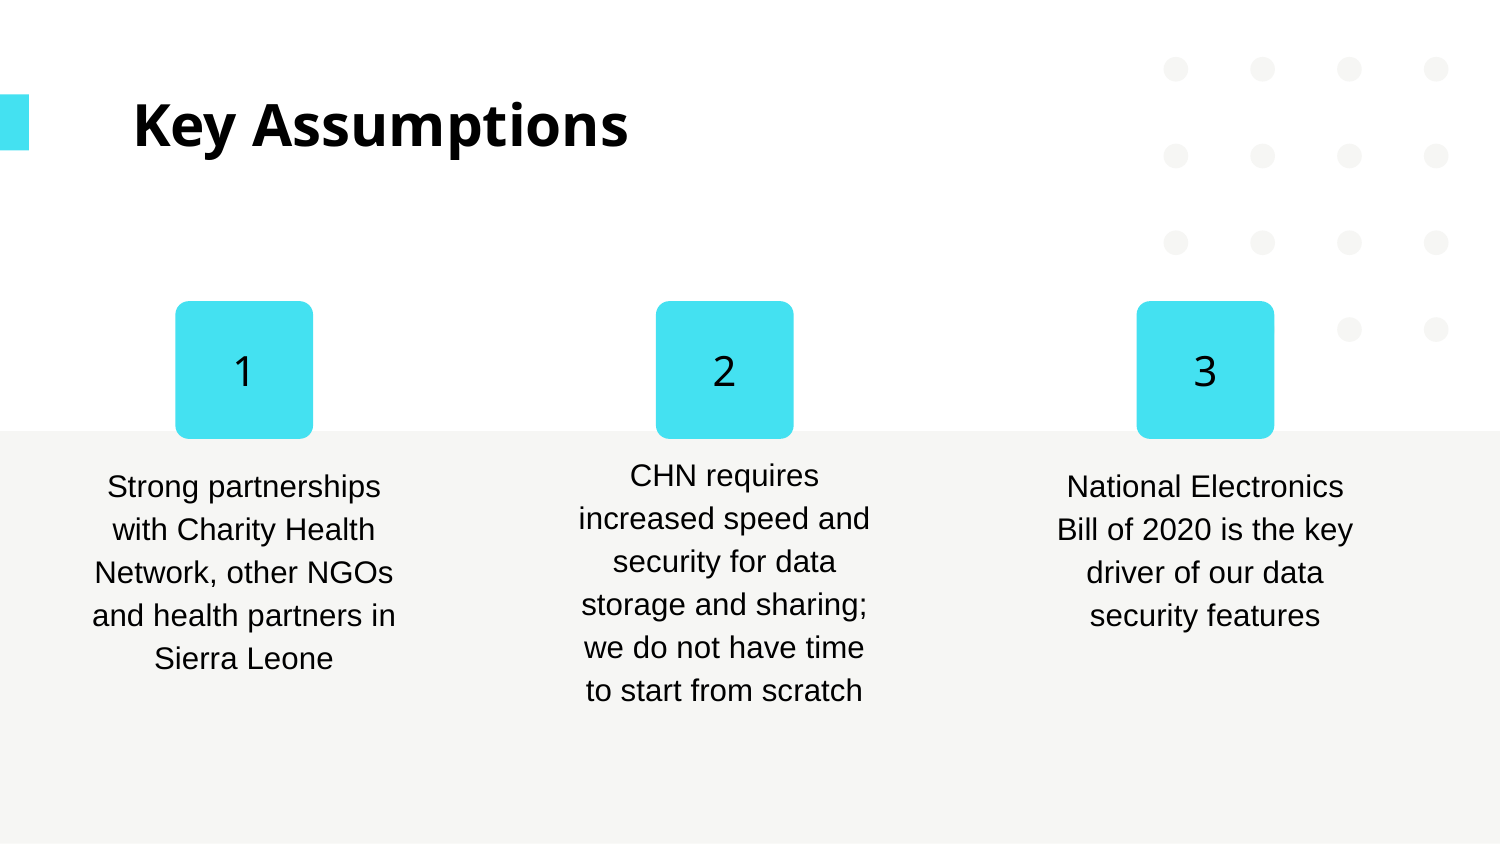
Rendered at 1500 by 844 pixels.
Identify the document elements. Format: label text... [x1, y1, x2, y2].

subtitle Strong partnerships with Charity Health Network, other NGOs and health partners in Sierra Leone [76, 238, 413, 692]
text_box 2 [655, 301, 794, 439]
title Key Assumptions [116, 72, 1383, 167]
text_box 1 [175, 301, 314, 439]
subtitle National Electronics Bill of 2020 is the key driver of our data security features [1037, 256, 1374, 649]
subtitle CHN requires increased speed and security for data storage and sharing; we do not have time to start from scratch [556, 270, 893, 724]
text_box 3 [1136, 301, 1275, 439]
